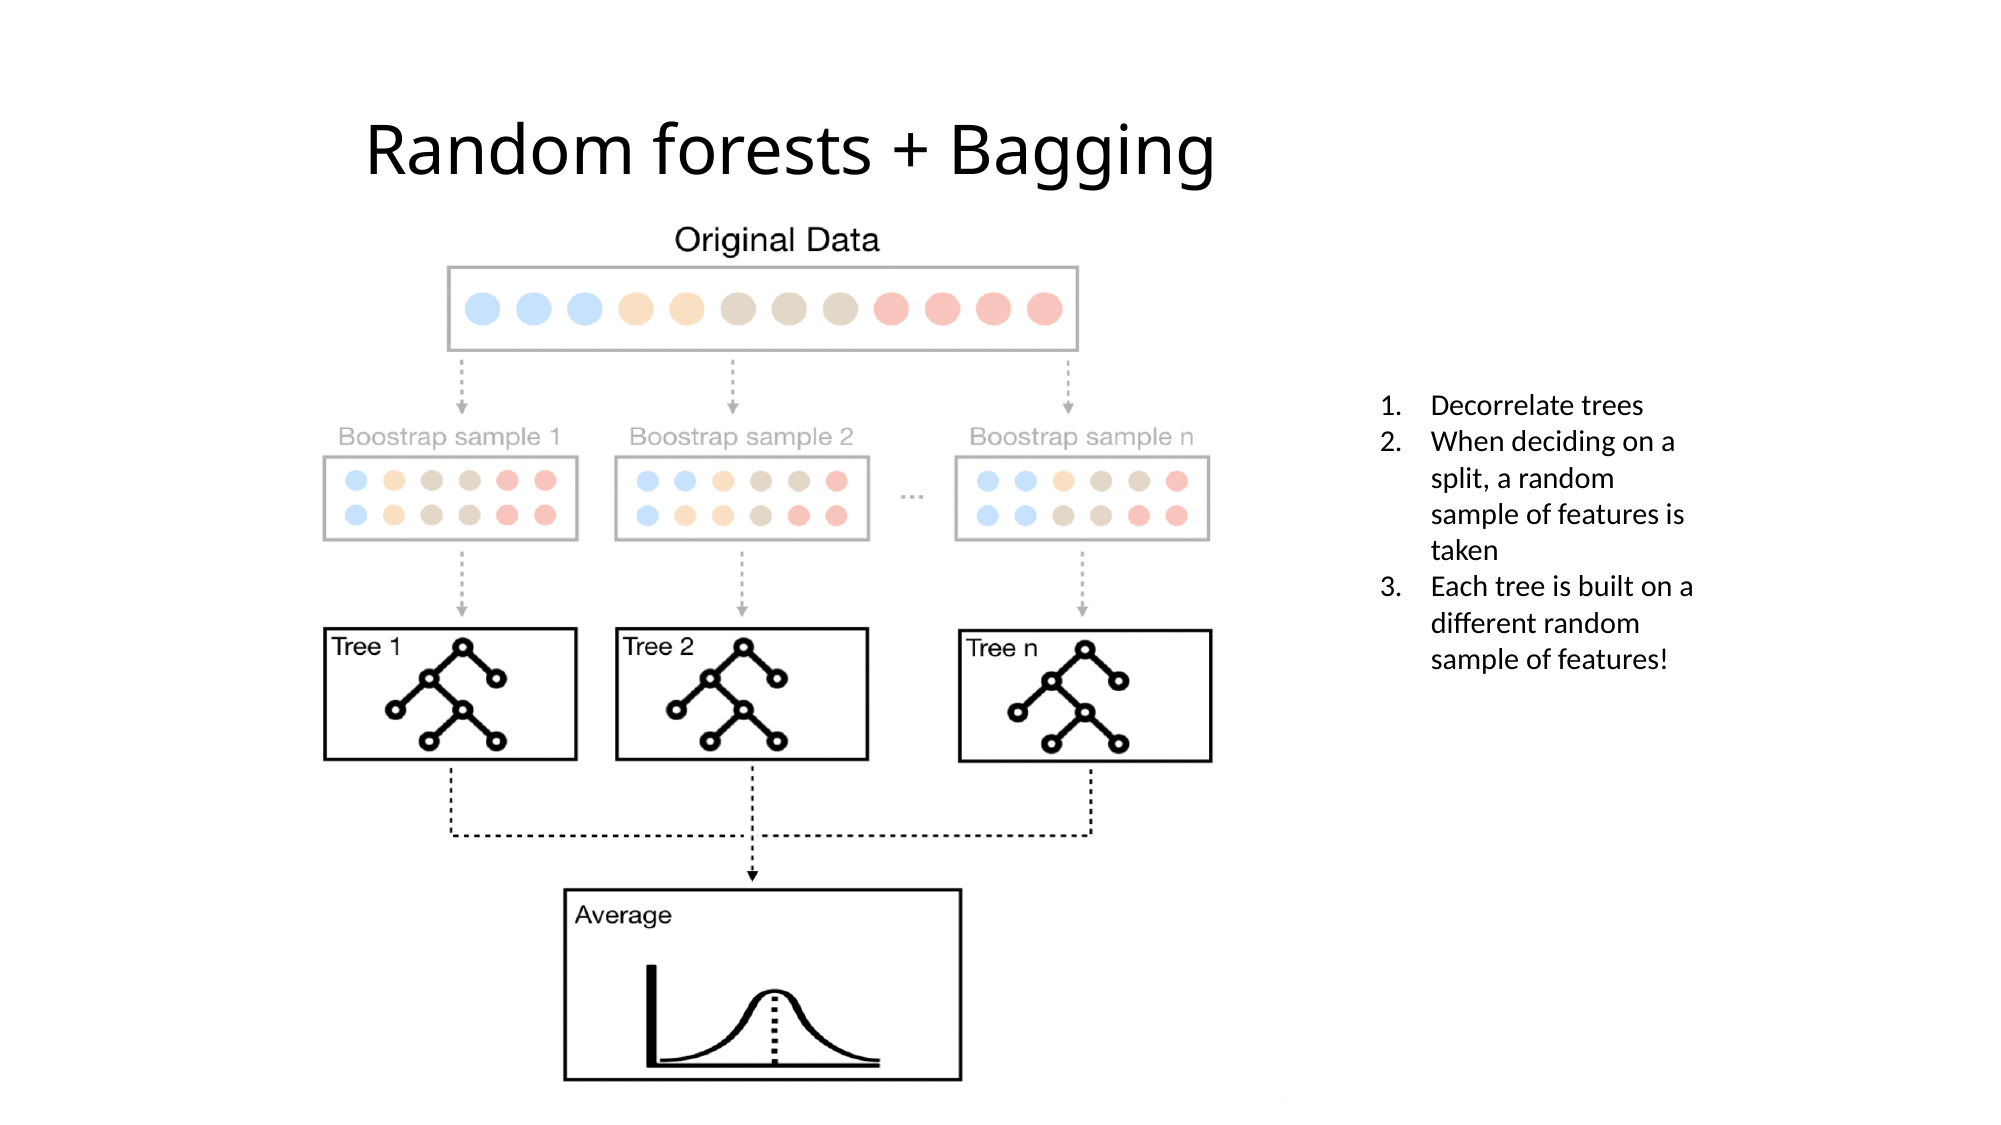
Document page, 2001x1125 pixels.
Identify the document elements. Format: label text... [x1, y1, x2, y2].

text_box Decorrelate trees When deciding on a split, a random sample of features is taken Each tree is built on a different random sample of features! [1365, 377, 1722, 719]
title Random forests + Bagging [362, 104, 1233, 199]
picture [278, 201, 1286, 1103]
